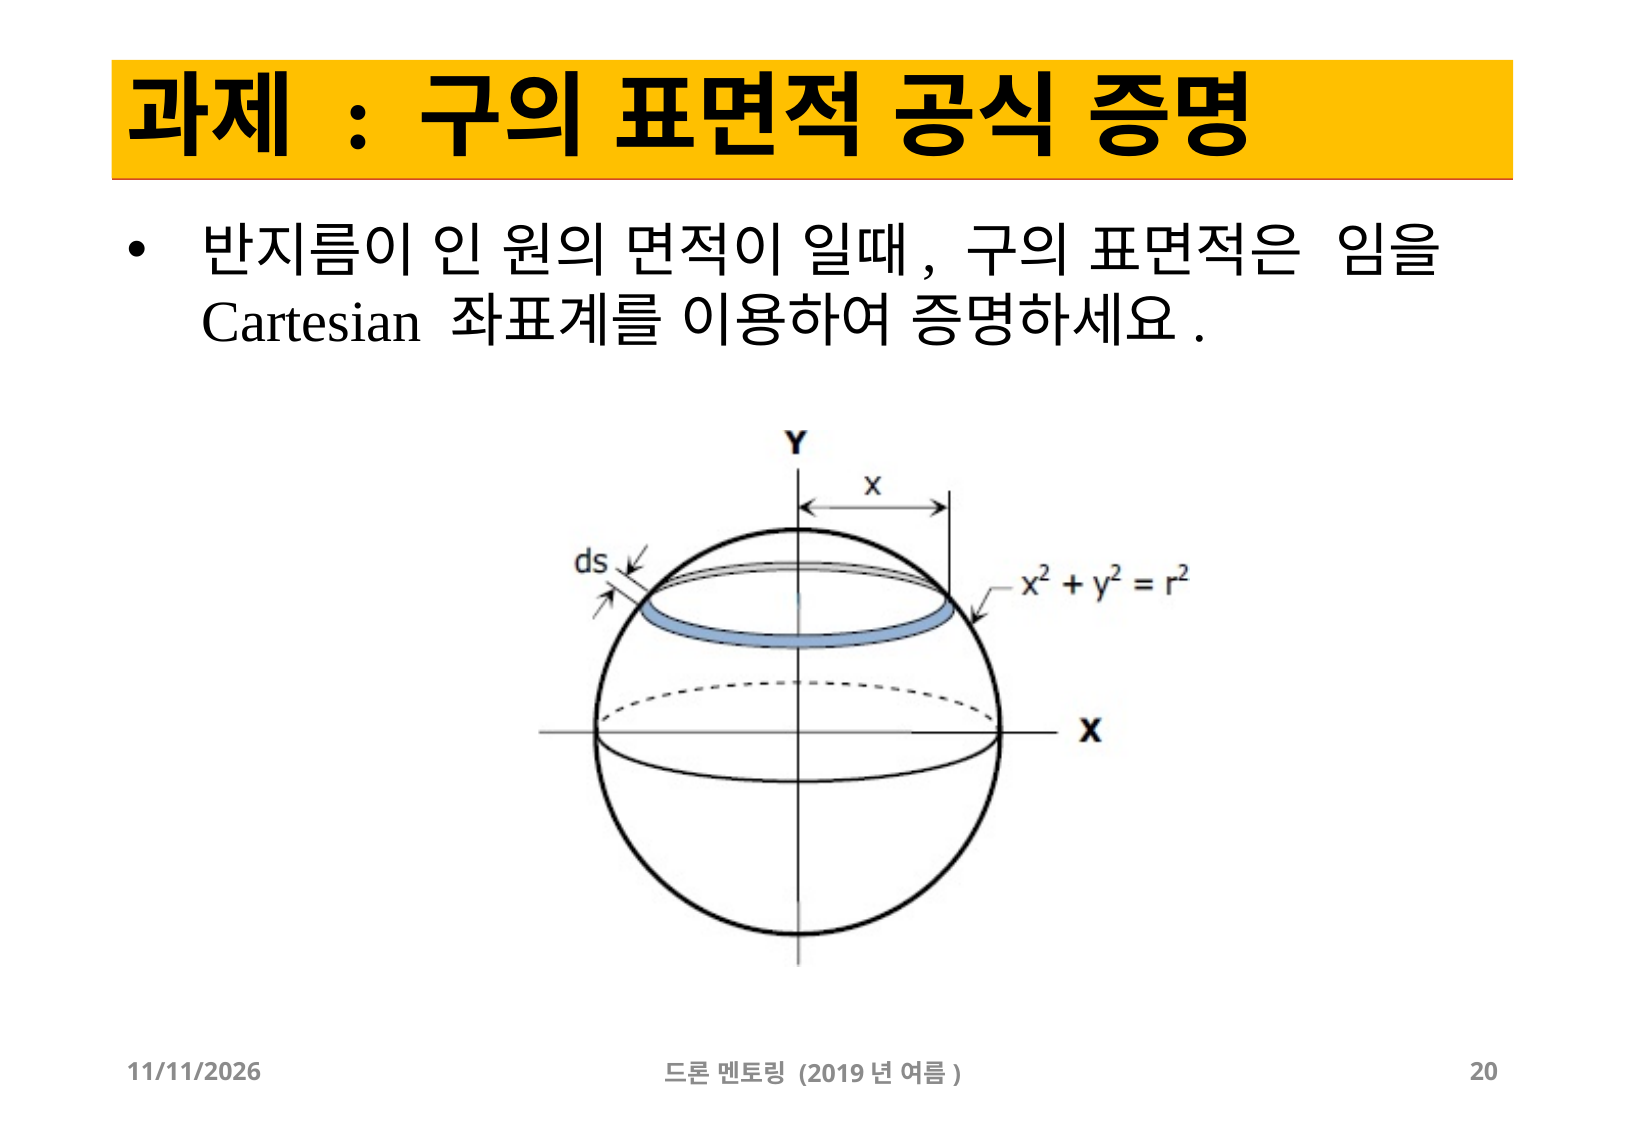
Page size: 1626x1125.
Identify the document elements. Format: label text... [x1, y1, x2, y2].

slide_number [111, 1042, 303, 1103]
picture [538, 430, 1190, 967]
slide_number 20 [1433, 1042, 1514, 1103]
title 과제 : 구의 표면적 공식 증명 [111, 59, 1514, 179]
footer 드론 멘토링 (2019년 여름) [538, 1042, 1087, 1103]
